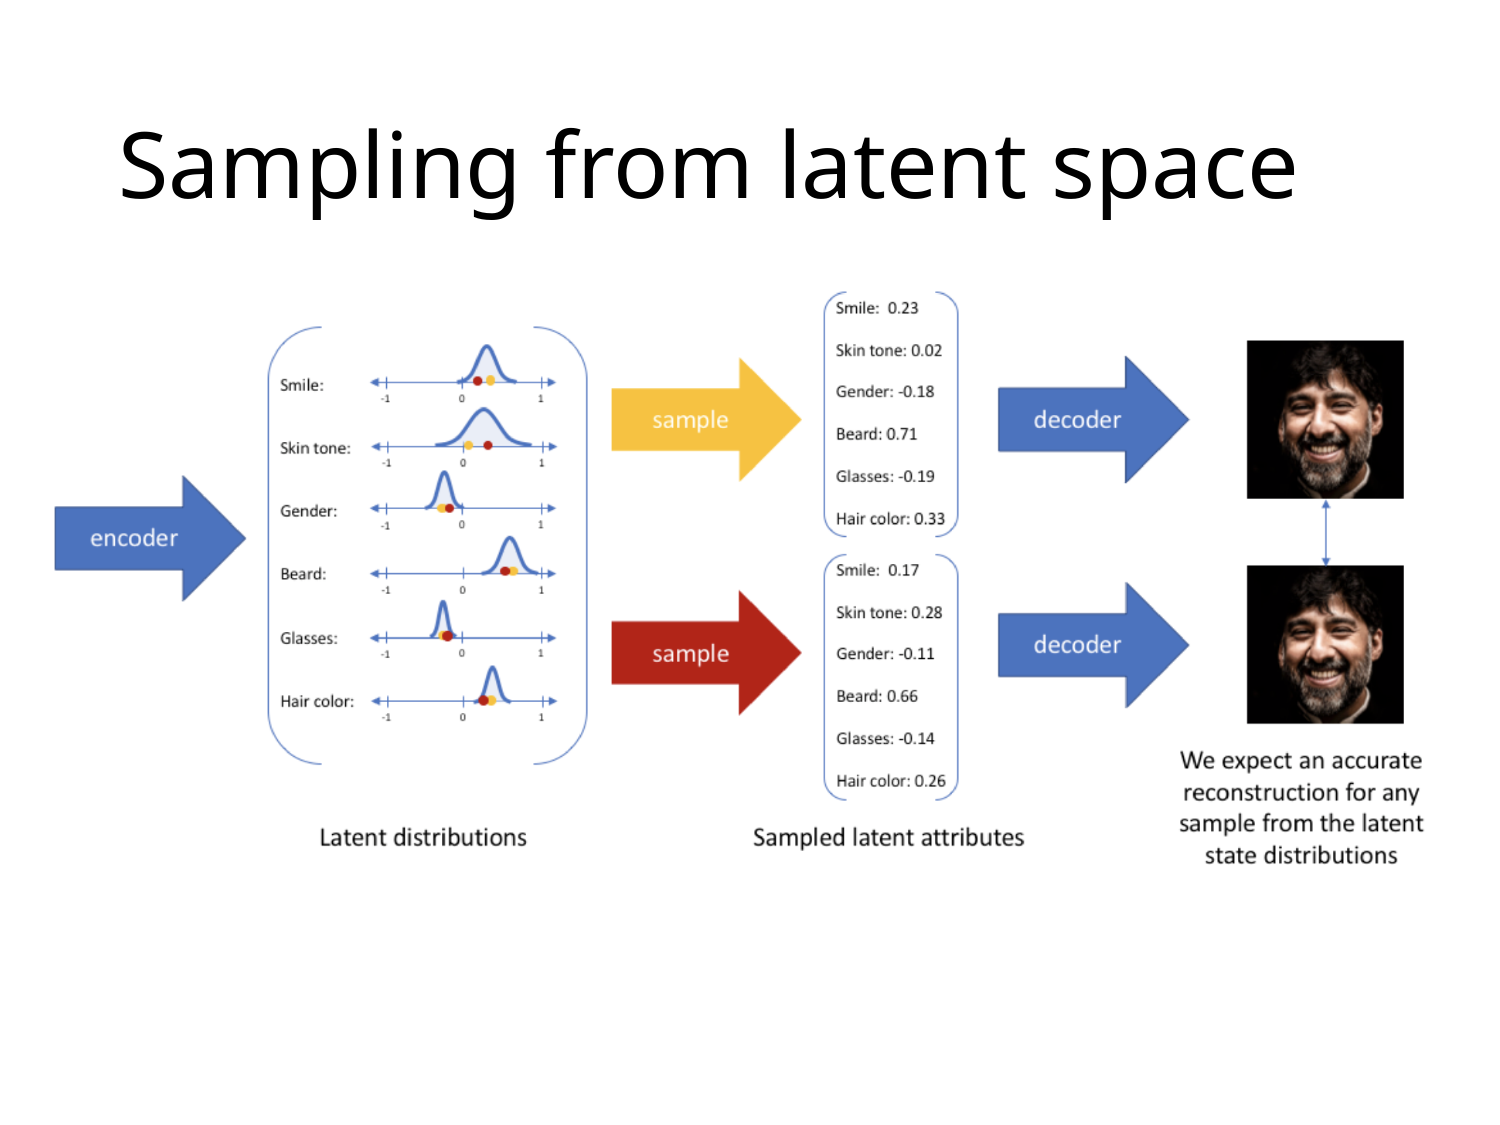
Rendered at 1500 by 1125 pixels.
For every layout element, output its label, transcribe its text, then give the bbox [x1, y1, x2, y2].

title Sampling from latent space [103, 59, 1397, 237]
picture [0, 237, 1500, 952]
